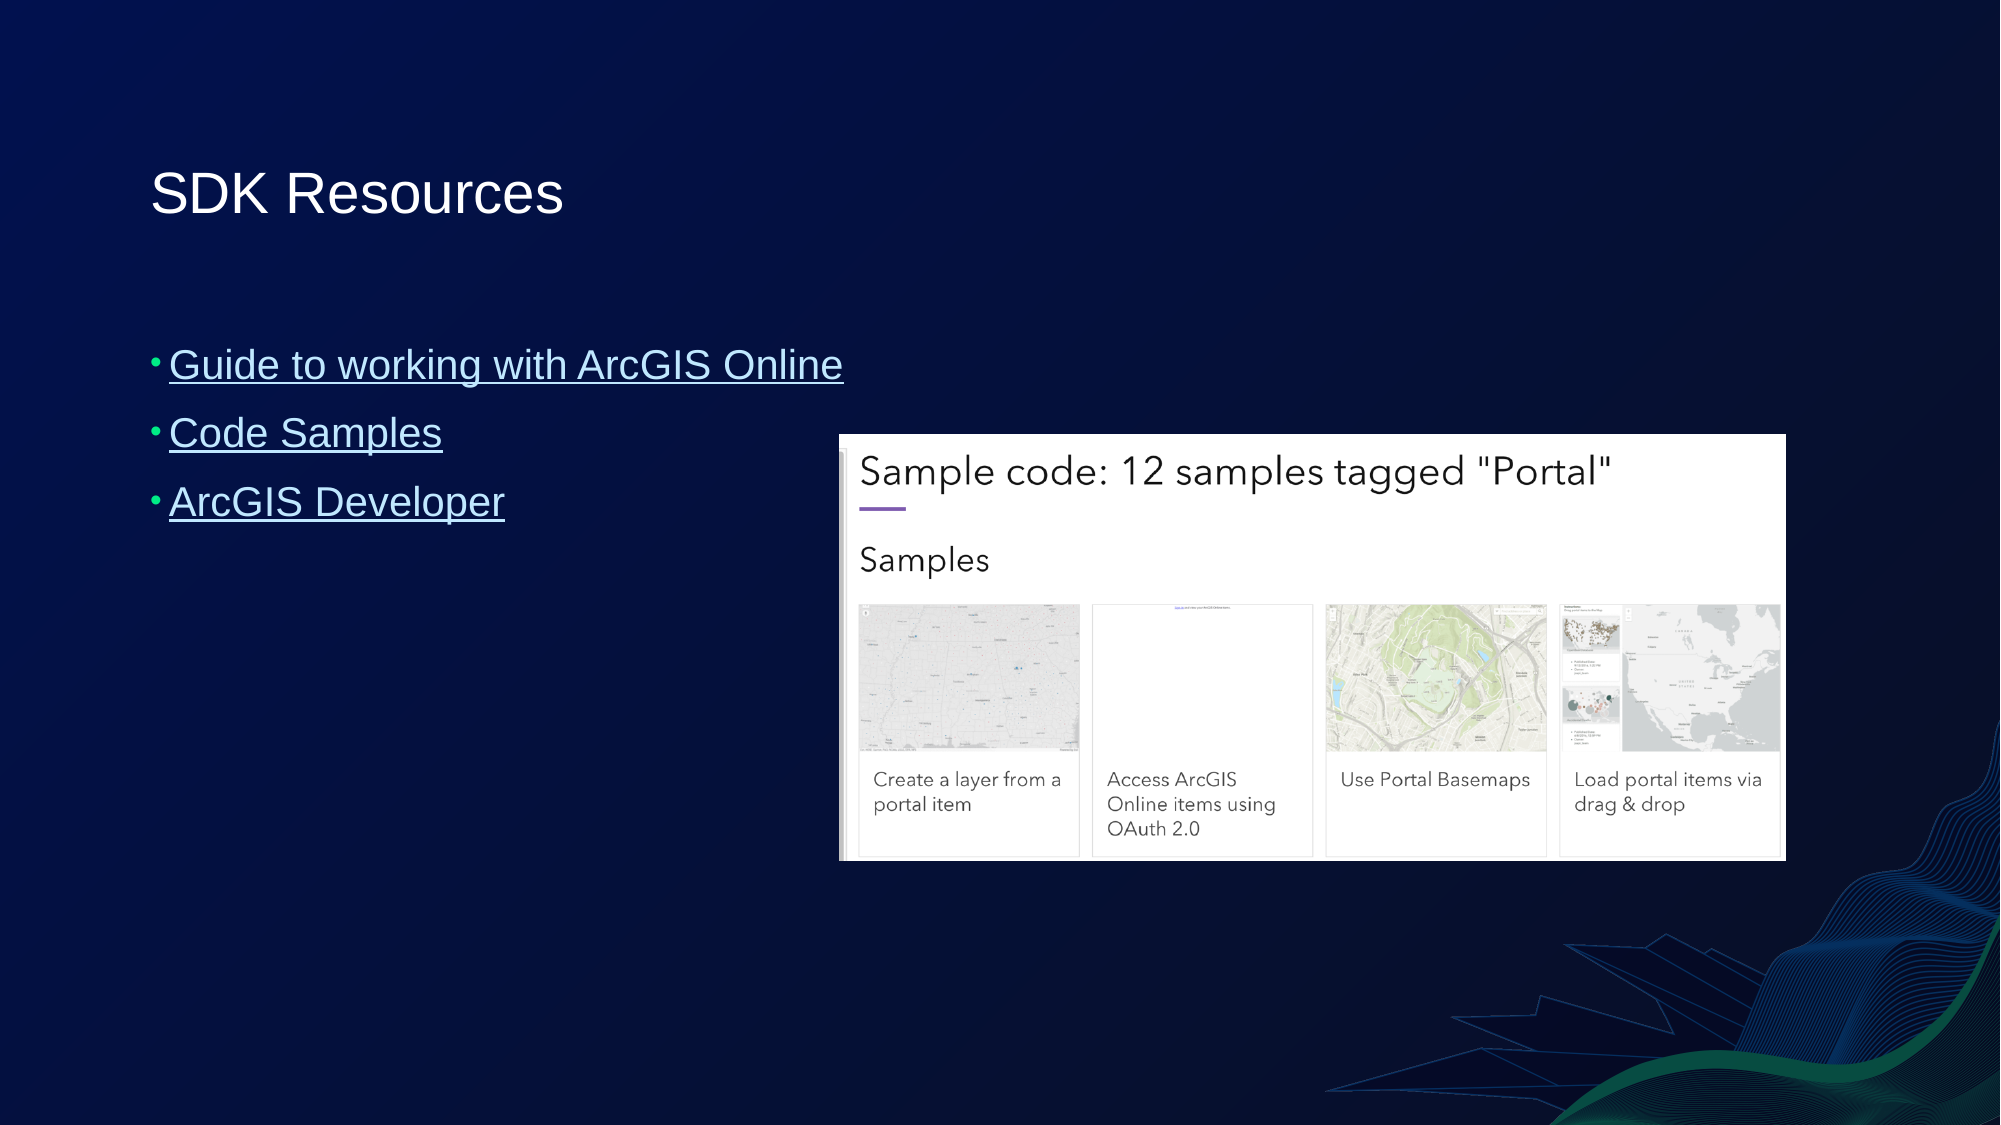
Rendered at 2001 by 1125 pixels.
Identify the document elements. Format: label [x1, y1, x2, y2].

text_box [0, 0, 2000, 1125]
picture [839, 434, 1786, 862]
